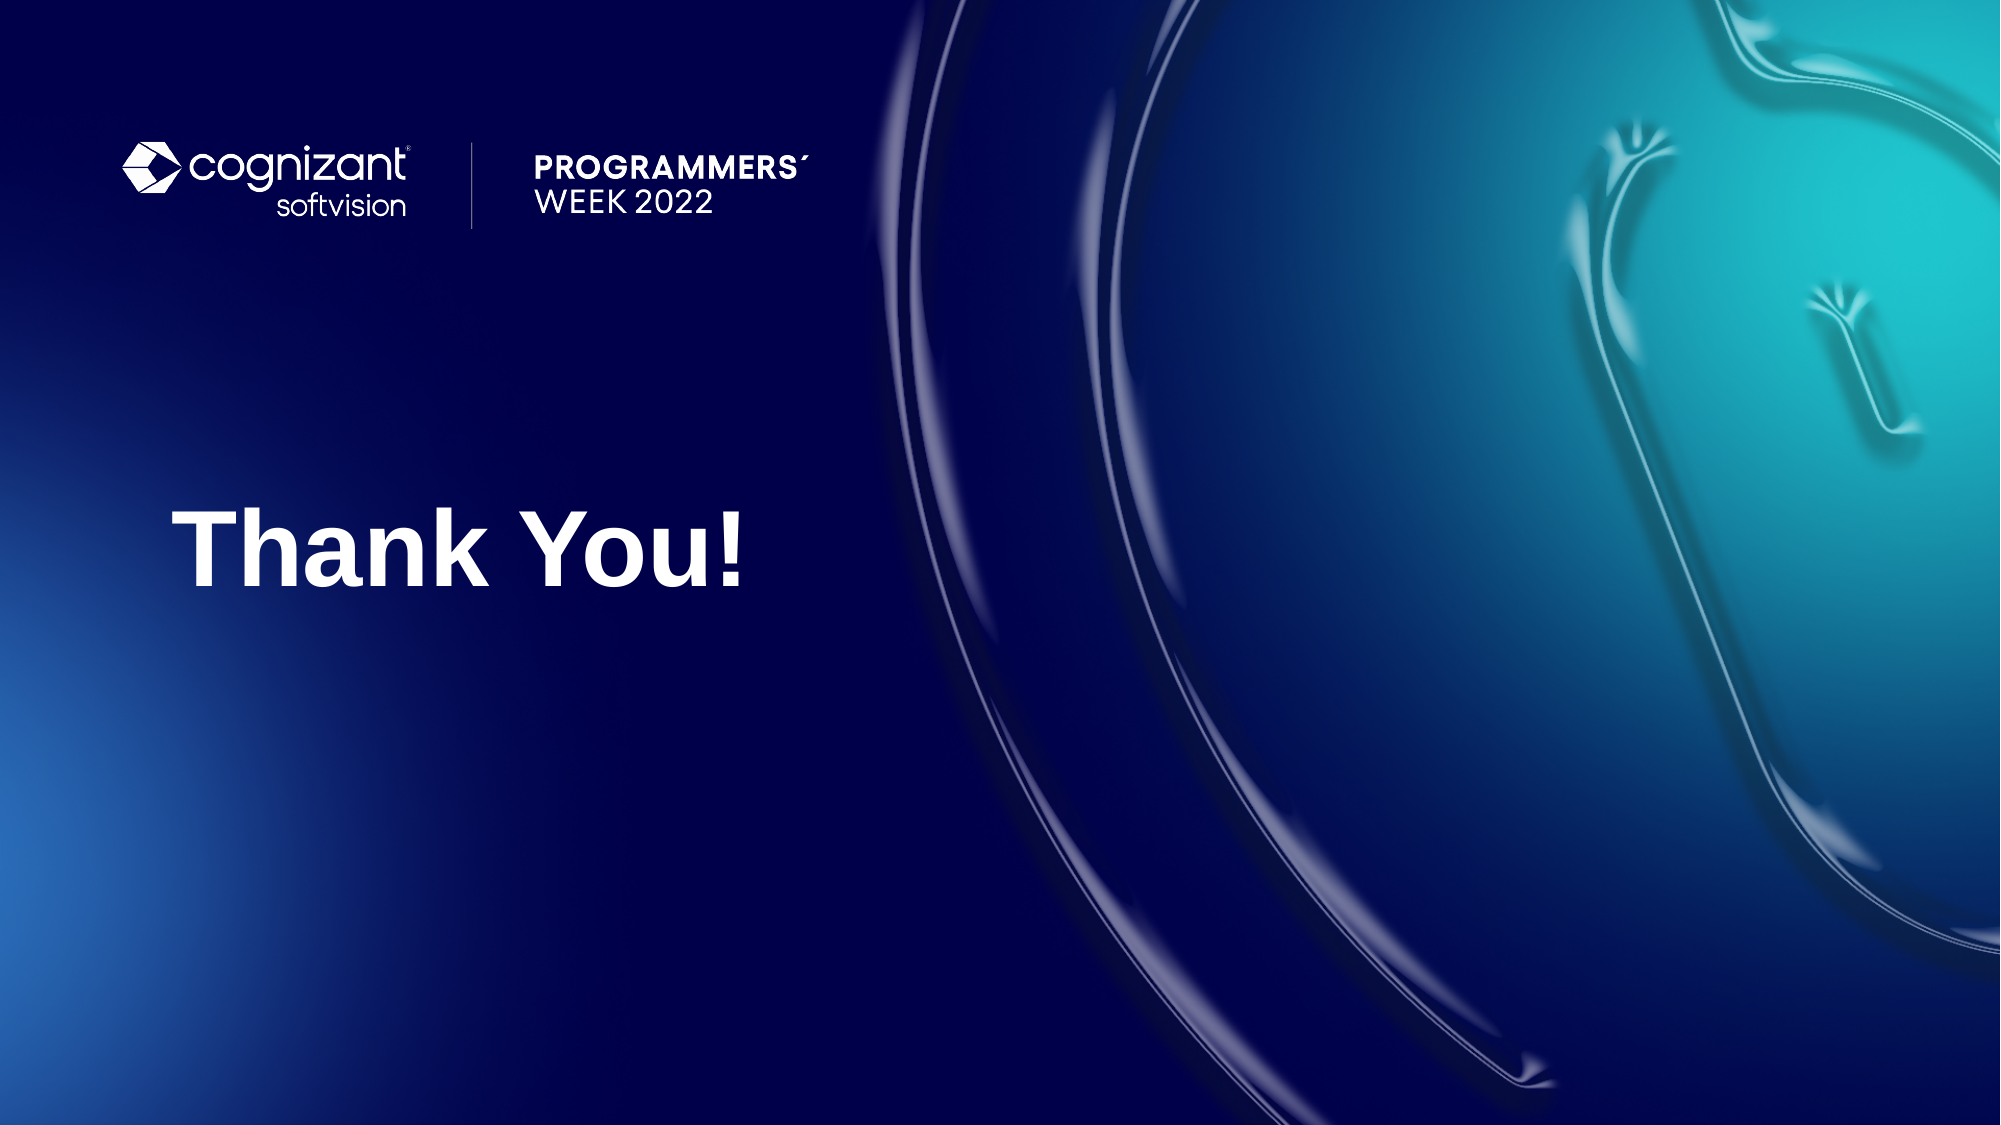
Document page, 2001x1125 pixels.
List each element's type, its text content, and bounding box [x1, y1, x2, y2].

picture [0, 0, 2000, 1125]
title Thank You! [171, 449, 898, 637]
